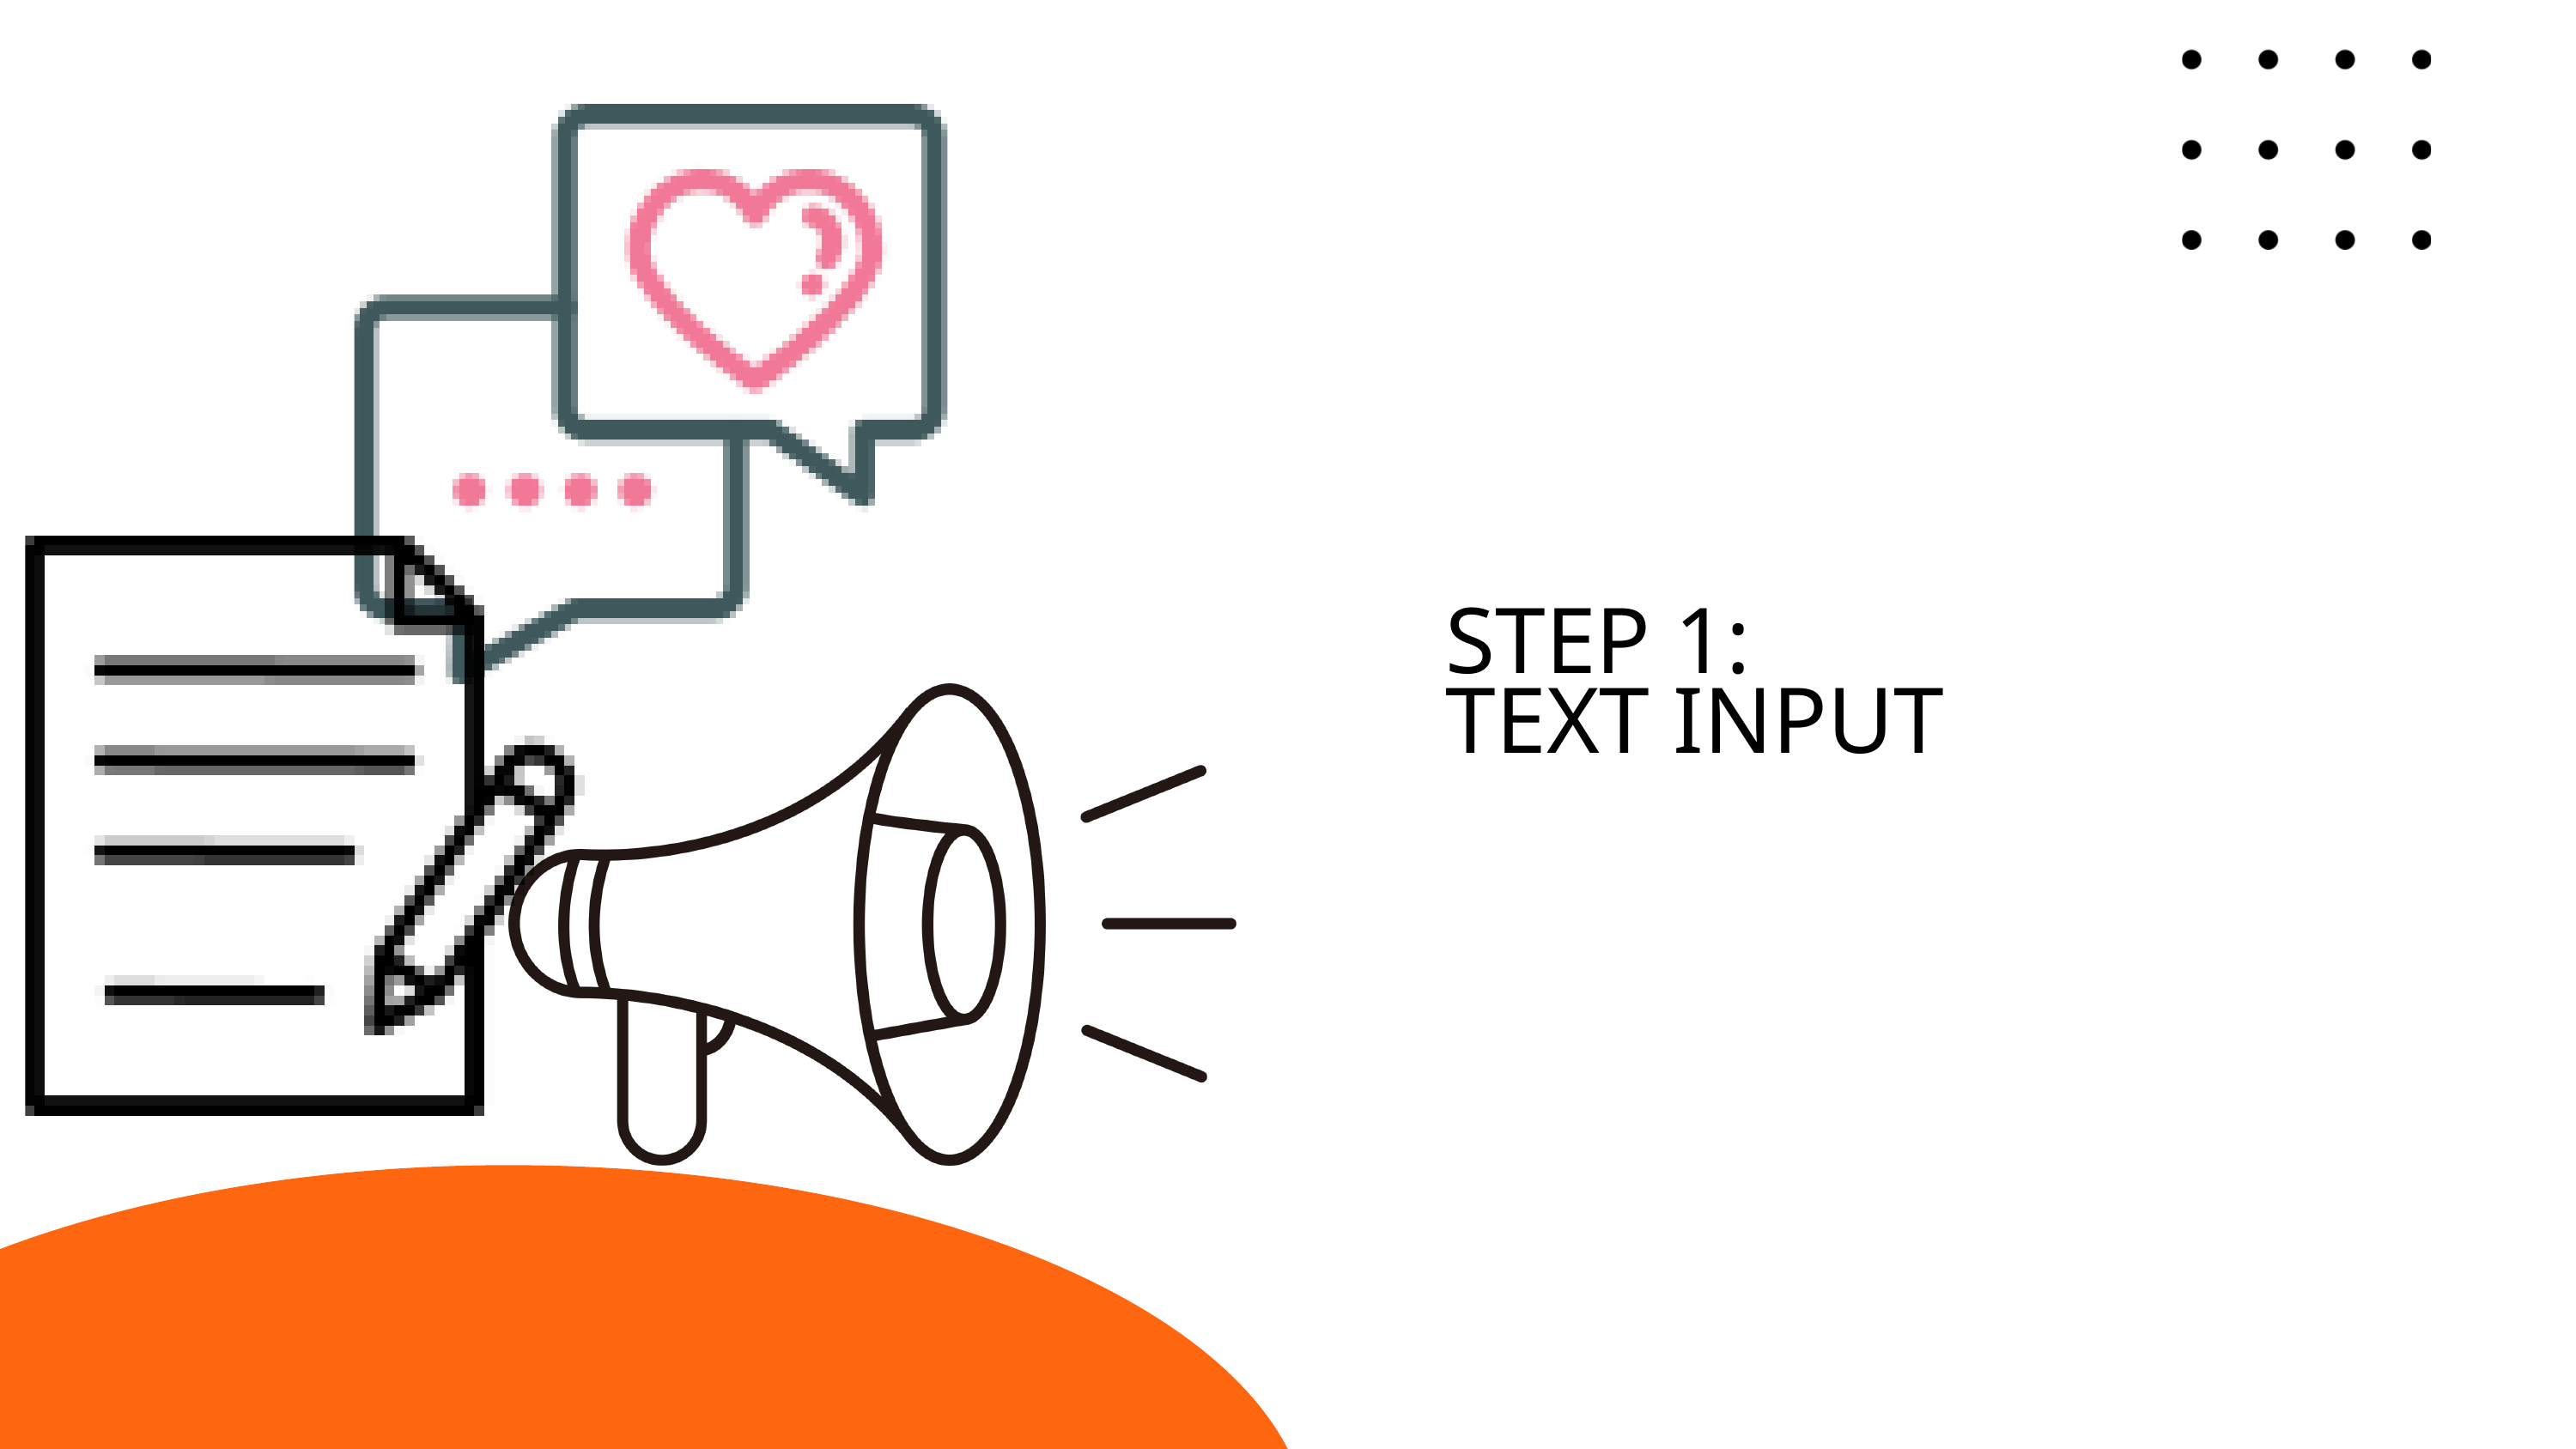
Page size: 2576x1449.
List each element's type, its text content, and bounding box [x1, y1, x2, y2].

text_box STEP 1: TEXT INPUT [1445, 611, 2281, 772]
text_box [354, 104, 948, 683]
text_box [508, 683, 1236, 1164]
text_box [2182, 0, 2432, 250]
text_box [0, 1165, 1310, 1449]
text_box [25, 536, 586, 1116]
